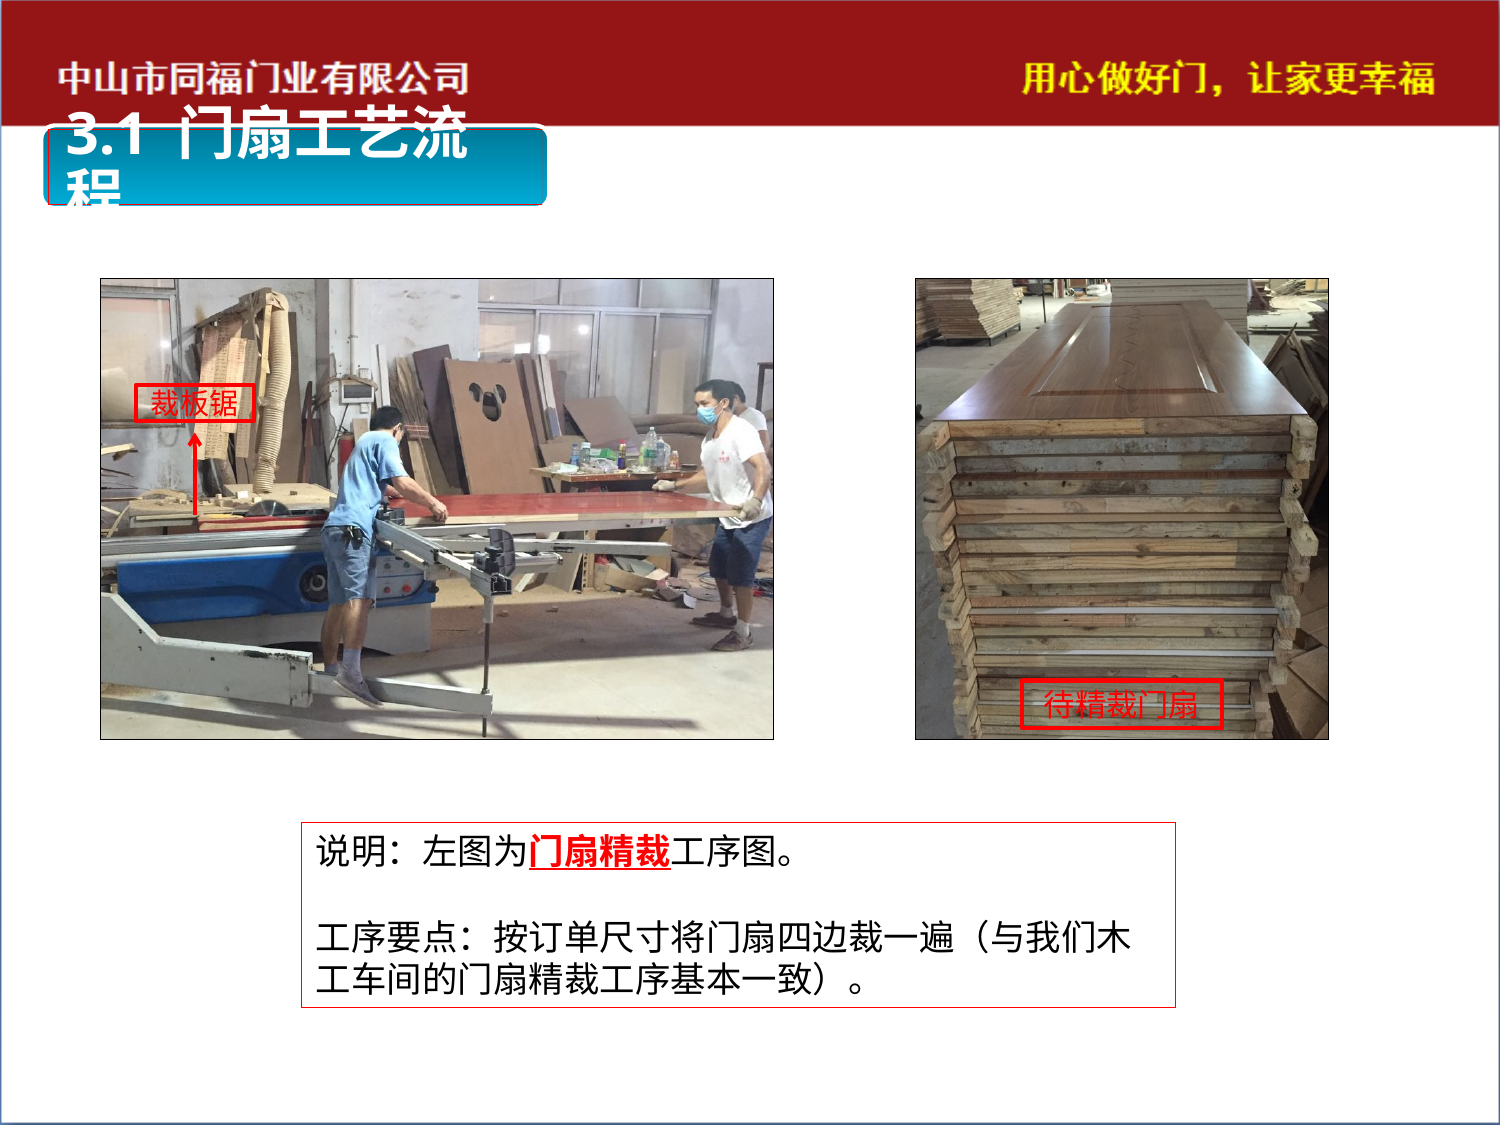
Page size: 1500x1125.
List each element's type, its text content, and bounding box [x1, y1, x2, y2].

text_box 说明：左图为门扇精裁工序图。 工序要点：按订单尺寸将门扇四边裁一遍（与我们木工车间的门扇精裁工序基本一致）。 [301, 822, 1176, 1008]
picture [0, 0, 1500, 1125]
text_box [40, 124, 550, 209]
